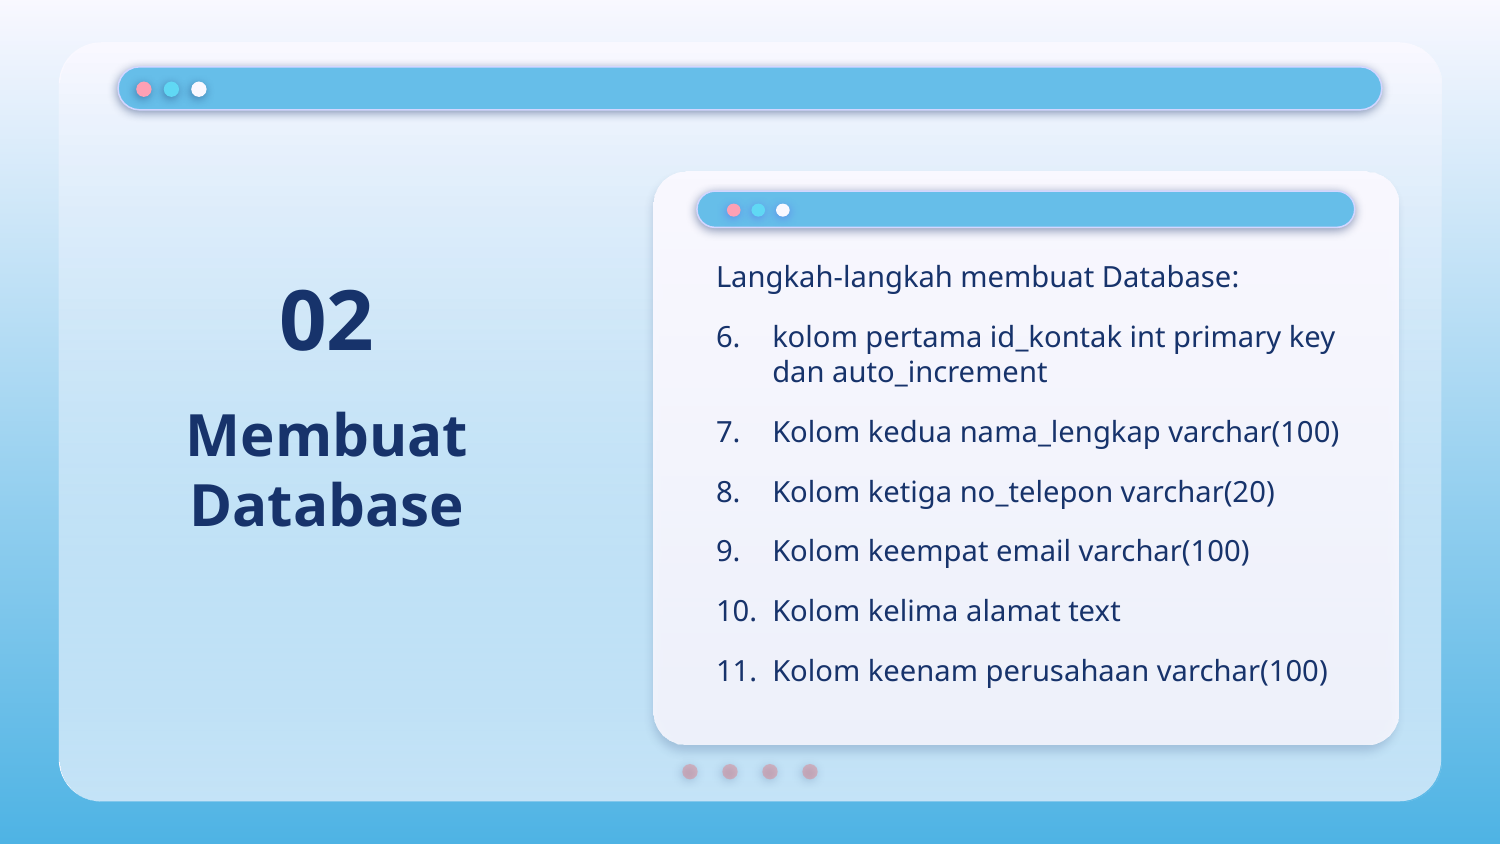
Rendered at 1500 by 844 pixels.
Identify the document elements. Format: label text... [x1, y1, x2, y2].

title Membuat Database [118, 351, 536, 585]
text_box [653, 171, 1399, 745]
text_box 02 [235, 246, 418, 388]
